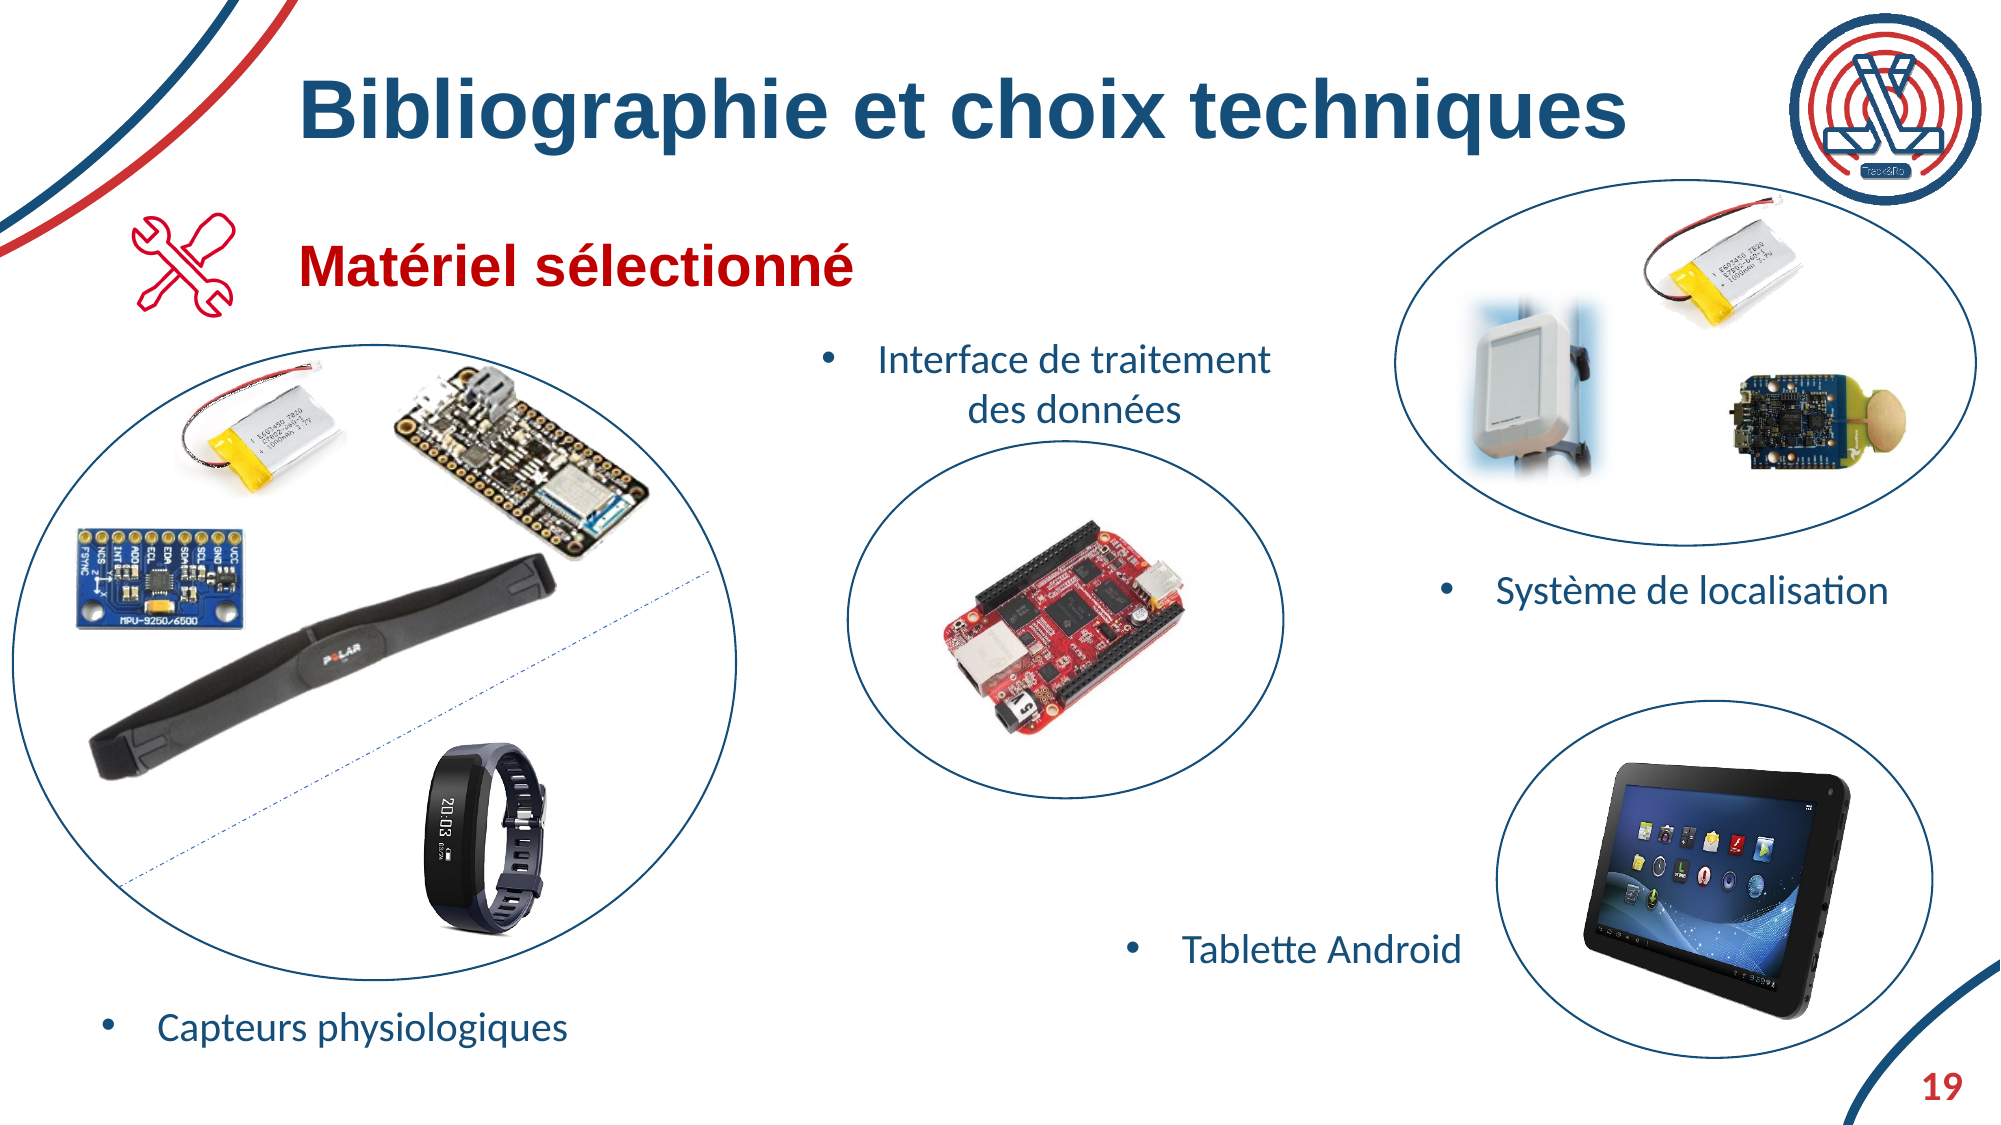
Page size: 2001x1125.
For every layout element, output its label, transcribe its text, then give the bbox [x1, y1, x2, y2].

picture [934, 516, 1195, 746]
text_box Capteurs physiologiques [86, 992, 608, 1058]
text_box [1495, 699, 1934, 1019]
text_box [1394, 179, 1977, 547]
text_box [593, 888, 631, 917]
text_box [118, 571, 709, 888]
text_box Tablette Android [1105, 914, 1484, 980]
text_box [1846, 963, 2000, 1125]
text_box Bibliographie et choix techniques [283, 47, 1753, 163]
text_box [0, 0, 235, 229]
text_box Matériel sélectionné [283, 220, 1500, 306]
picture [377, 729, 593, 946]
text_box [846, 440, 1285, 800]
picture [128, 211, 245, 319]
picture [174, 357, 347, 498]
picture [1726, 372, 1907, 472]
text_box Système de localisation [1424, 555, 1947, 621]
text_box [1588, 1026, 1841, 1059]
text_box Interface de traitement des données [785, 324, 1308, 440]
picture [75, 360, 674, 789]
text_box [0, 0, 294, 254]
text_box 19 [1893, 1042, 1902, 1051]
text_box [11, 343, 541, 982]
picture [1636, 8, 1986, 331]
picture [1453, 288, 1615, 487]
text_box [674, 483, 738, 786]
picture [1576, 760, 1854, 1026]
